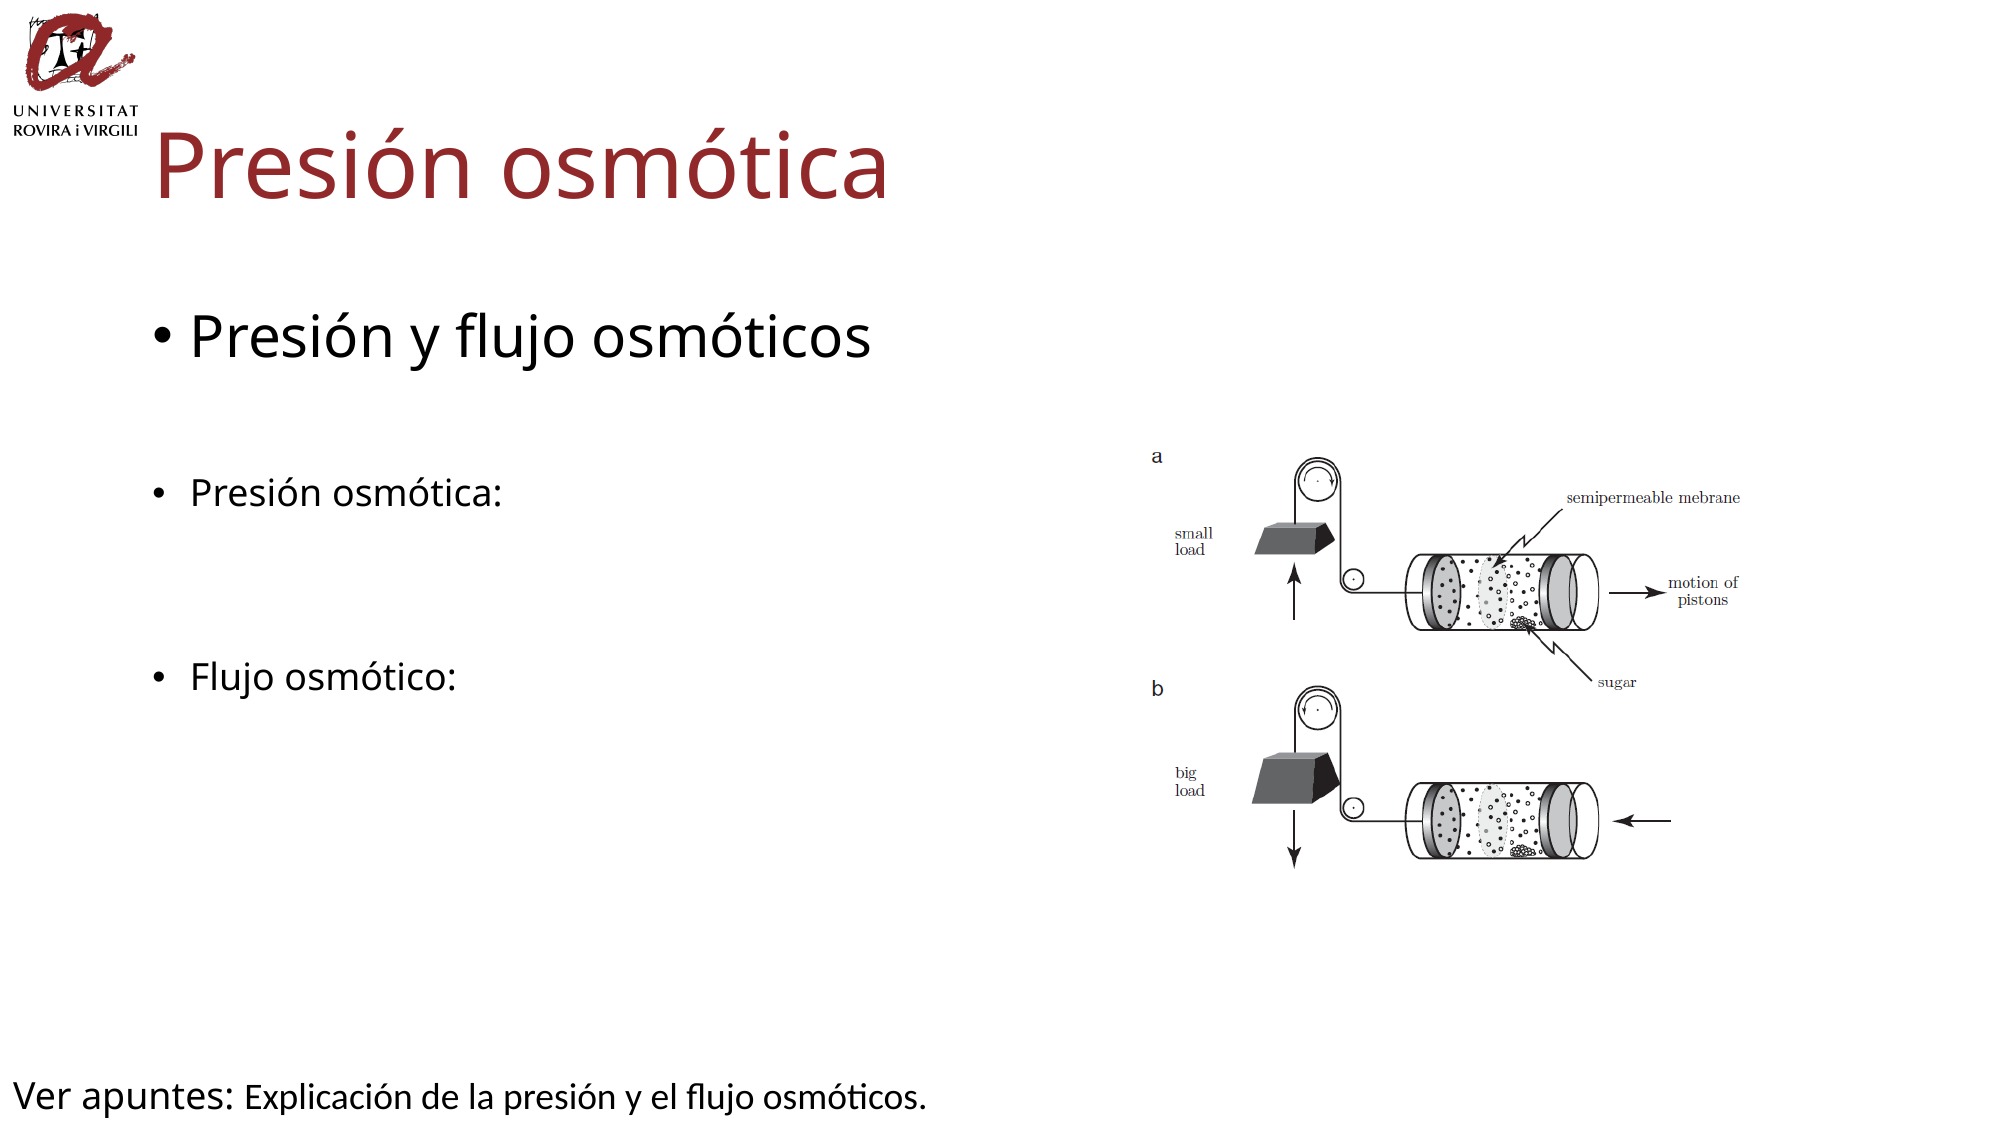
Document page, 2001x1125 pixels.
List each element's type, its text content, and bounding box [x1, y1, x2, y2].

text_box Ver apuntes: Explicación de la presión y el flujo osmóticos. [0, 1064, 943, 1125]
title Presión osmótica [137, 59, 1863, 278]
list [1011, 423, 1863, 889]
picture [14, 13, 138, 136]
